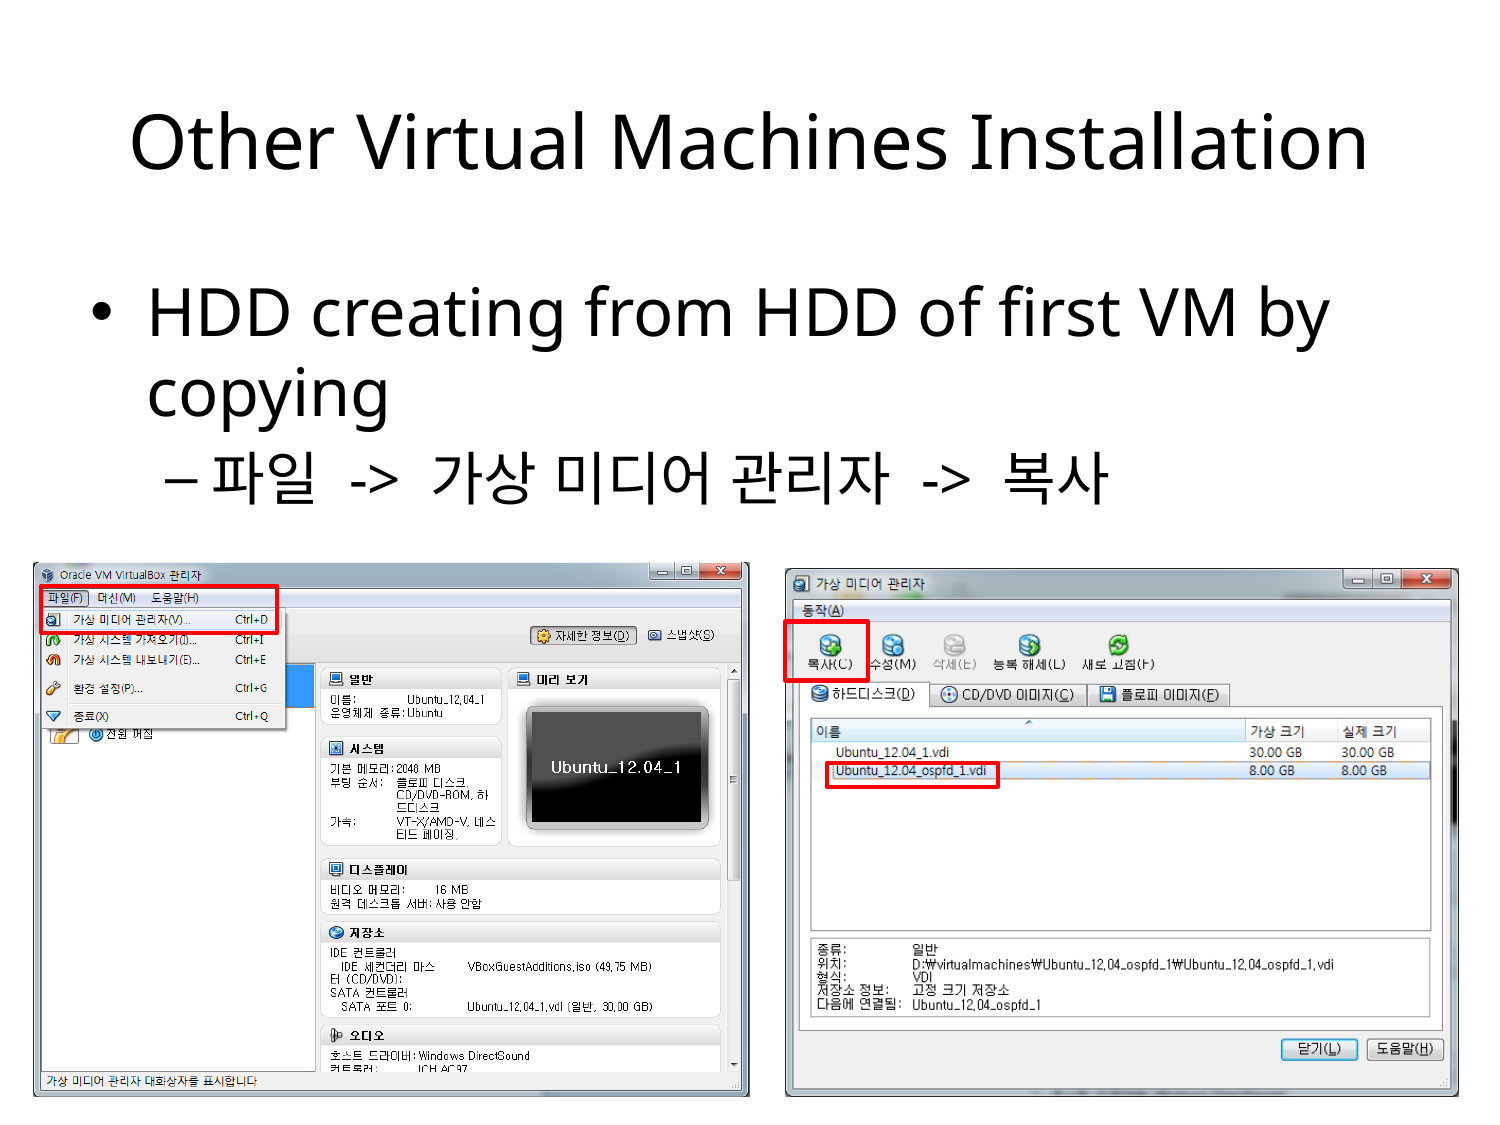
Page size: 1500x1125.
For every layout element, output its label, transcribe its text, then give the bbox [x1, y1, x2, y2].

picture [785, 568, 1459, 1097]
list HDD creating from HDD of first VM by copying 파일 -> 가상 미디어 관리자 -> 복사 [75, 262, 1425, 1005]
picture [33, 562, 751, 1097]
title Other Virtual Machines Installation [75, 45, 1425, 233]
